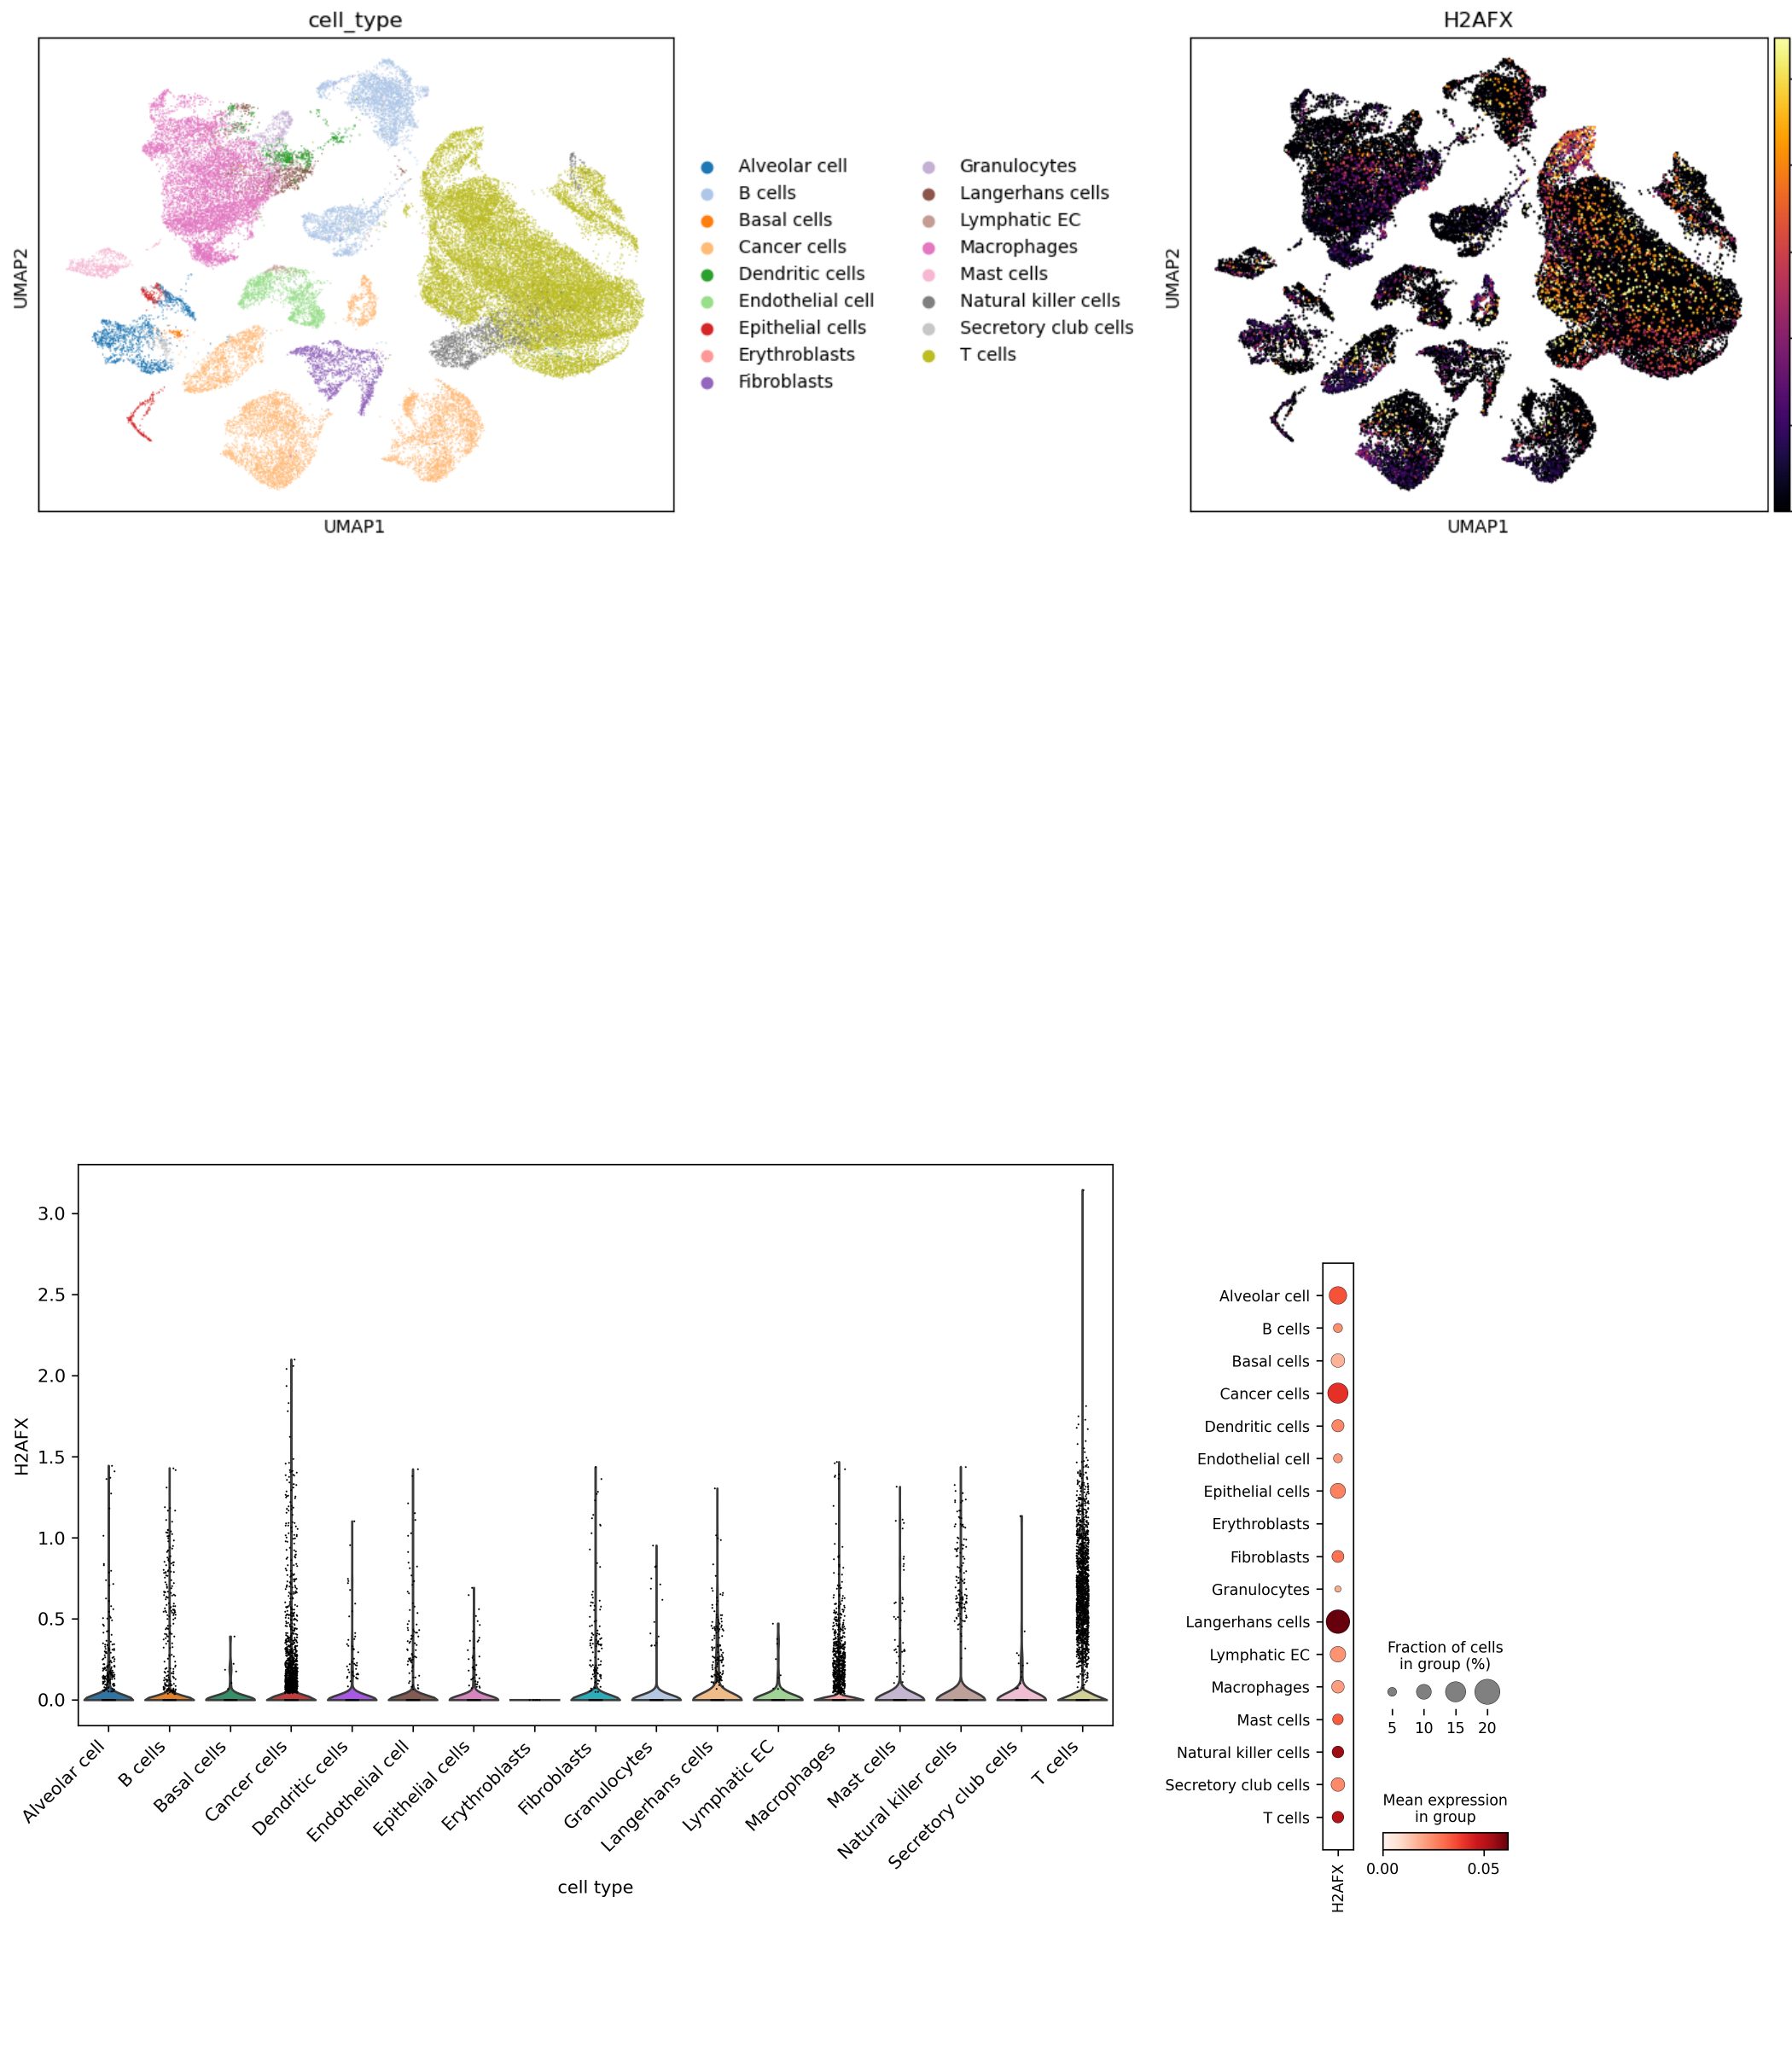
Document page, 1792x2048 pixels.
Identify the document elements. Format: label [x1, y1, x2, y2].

picture [0, 1151, 1126, 1911]
picture [1151, 1151, 1521, 1925]
picture [0, 0, 1792, 550]
